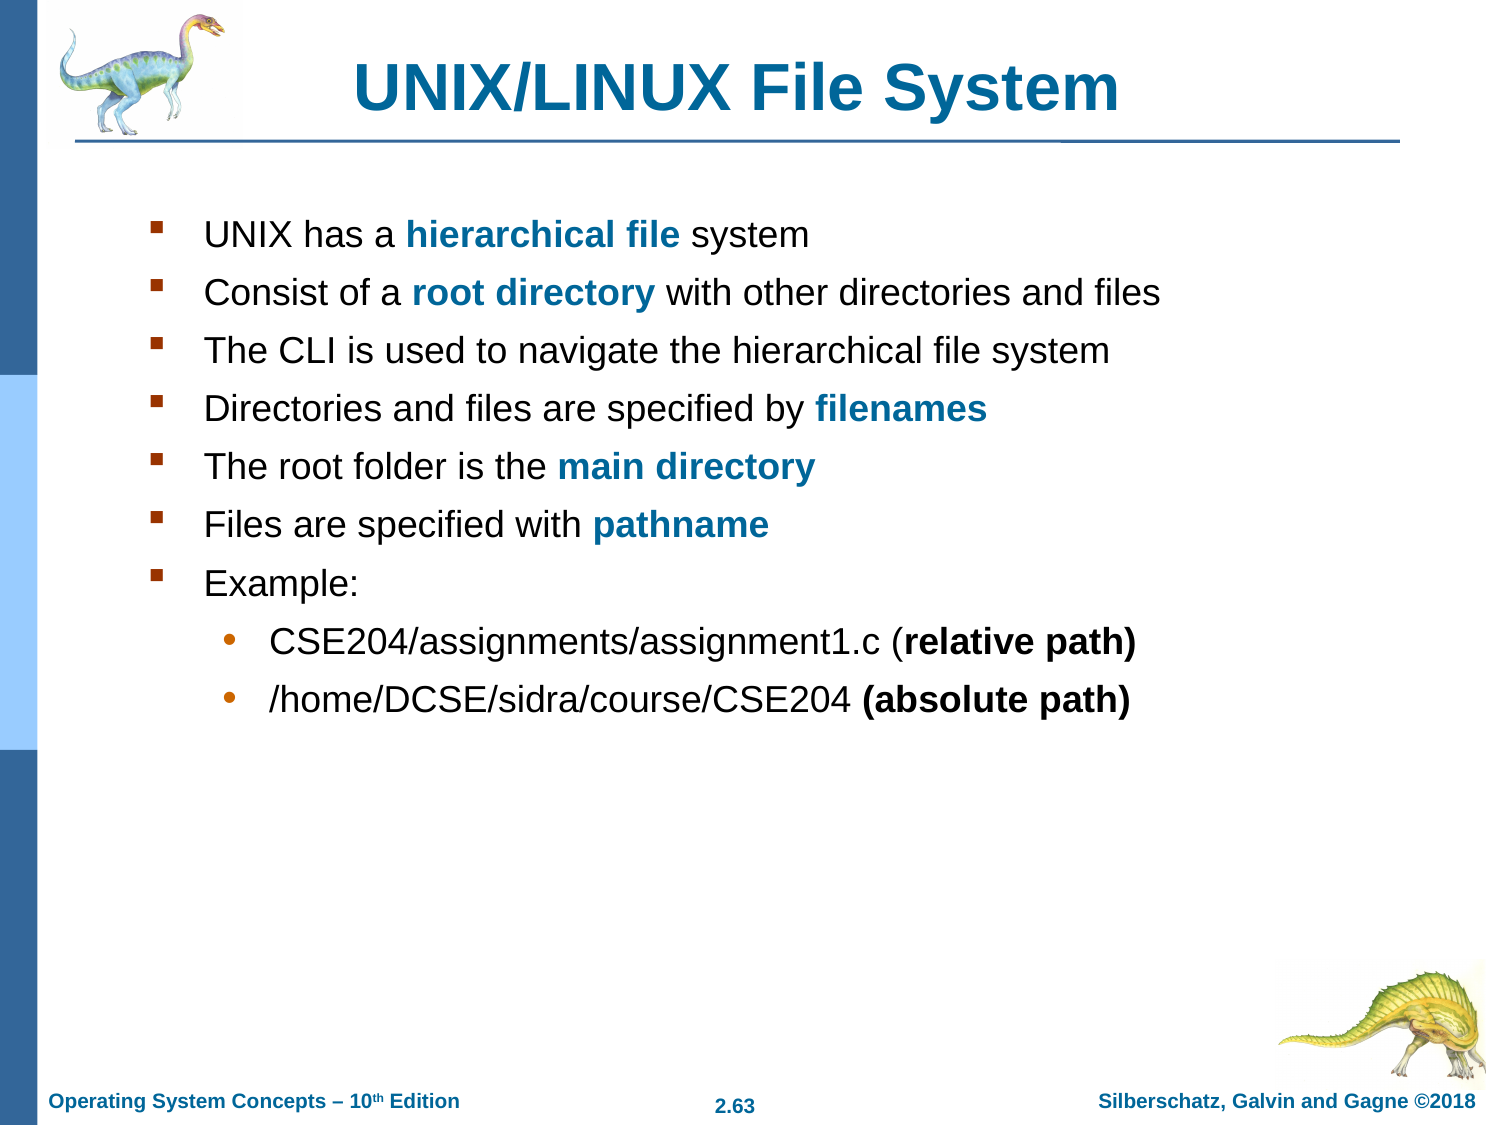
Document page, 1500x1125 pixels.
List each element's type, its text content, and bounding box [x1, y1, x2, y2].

list UNIX has a hierarchical file system Consist of a root directory with other directories and files The CLI is used to navigate the hierarchical file system Directories and files are specified by filenames The root folder is the main directory Files are specified with pathname Example: CSE204/assignments/assignment1.c (relative path) /home/DCSE/sidra/course/CSE204 (absolute path) [132, 202, 1400, 946]
picture [46, 0, 243, 149]
title UNIX/LINUX File System [75, 36, 1400, 132]
picture [1275, 959, 1486, 1090]
